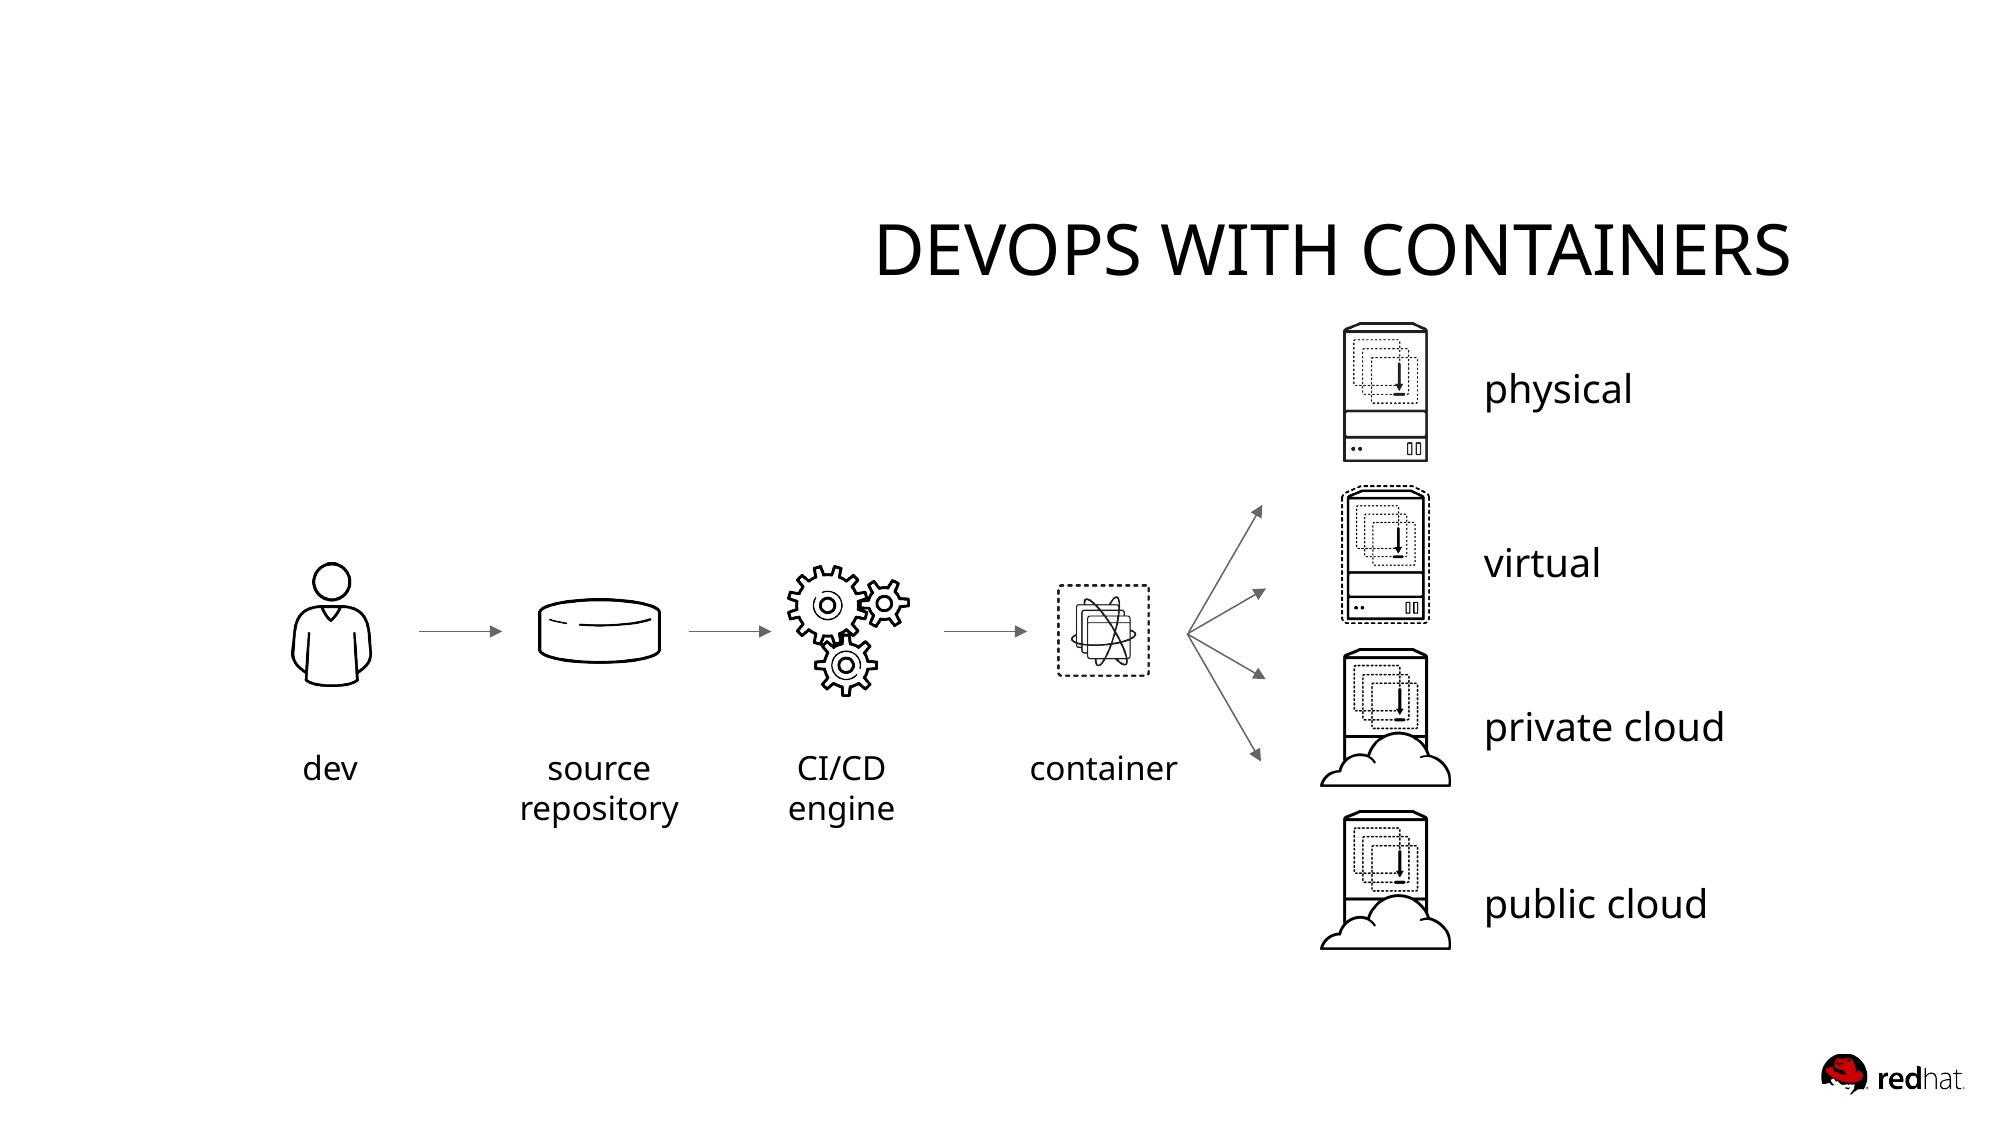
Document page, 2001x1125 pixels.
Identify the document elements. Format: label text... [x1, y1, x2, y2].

picture [1821, 1054, 1965, 1100]
text_box source repository [483, 727, 715, 821]
text_box container [988, 727, 1220, 801]
text_box public cloud [1464, 858, 1780, 922]
picture [787, 565, 910, 697]
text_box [1186, 639, 1262, 762]
picture [538, 598, 661, 664]
text_box physical [1464, 344, 1689, 408]
picture [1320, 810, 1451, 950]
text_box dev [214, 726, 446, 792]
text_box CI/CD engine [726, 727, 958, 801]
picture [291, 562, 372, 687]
picture [1320, 647, 1451, 787]
picture [1341, 485, 1430, 625]
title DEVOPS WITH CONTAINERS [241, 0, 2000, 310]
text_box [1188, 504, 1263, 633]
picture [1056, 584, 1151, 678]
picture [1343, 322, 1428, 462]
text_box private cloud [1463, 681, 1756, 745]
text_box virtual [1464, 518, 1689, 582]
